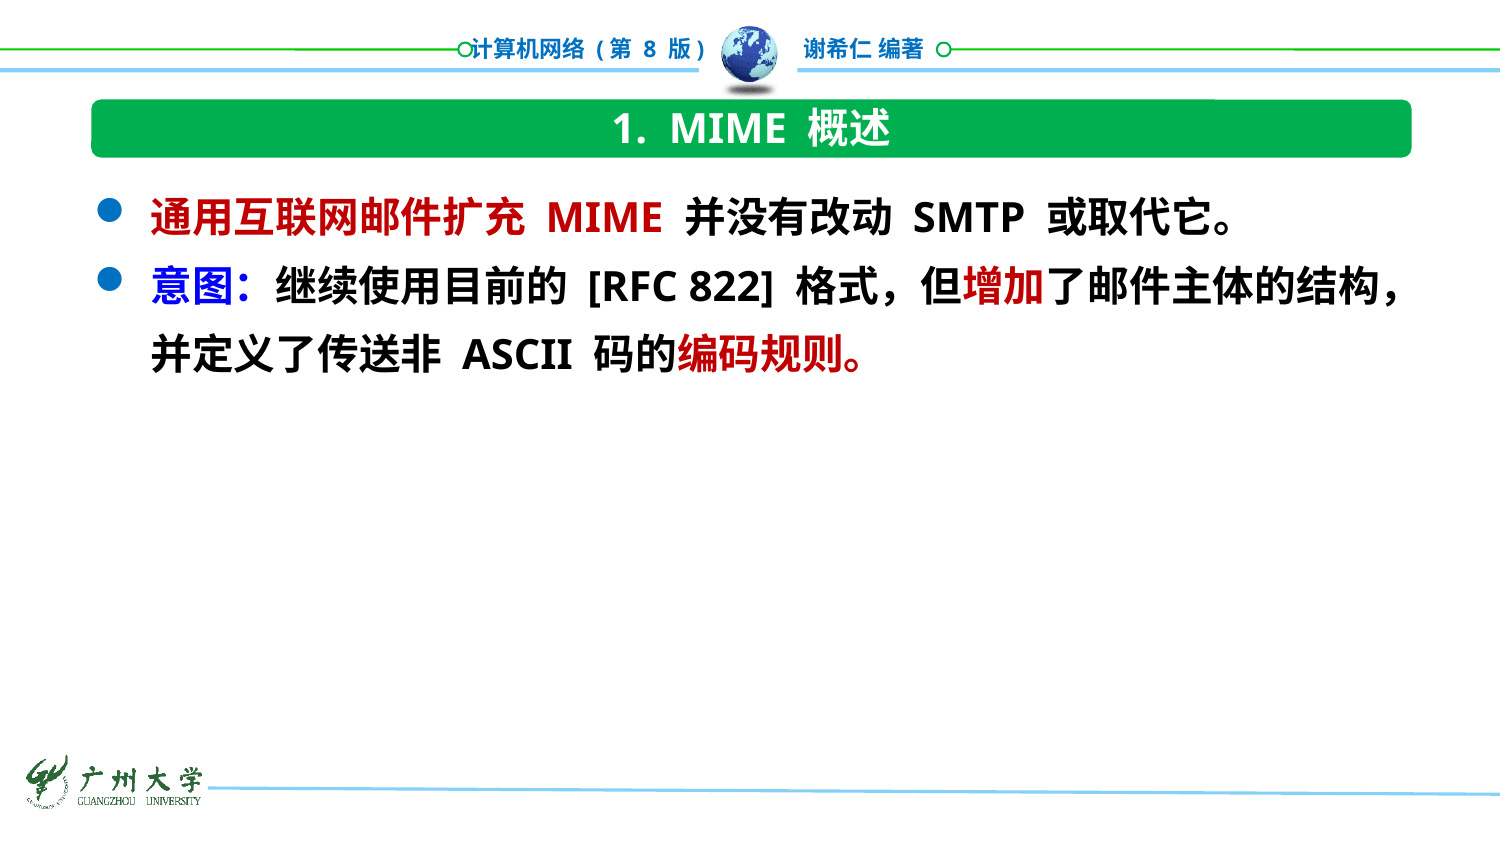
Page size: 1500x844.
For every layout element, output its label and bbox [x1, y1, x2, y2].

picture [719, 24, 779, 94]
text_box [79, 164, 1438, 386]
text_box [91, 94, 1412, 159]
picture [26, 754, 202, 809]
